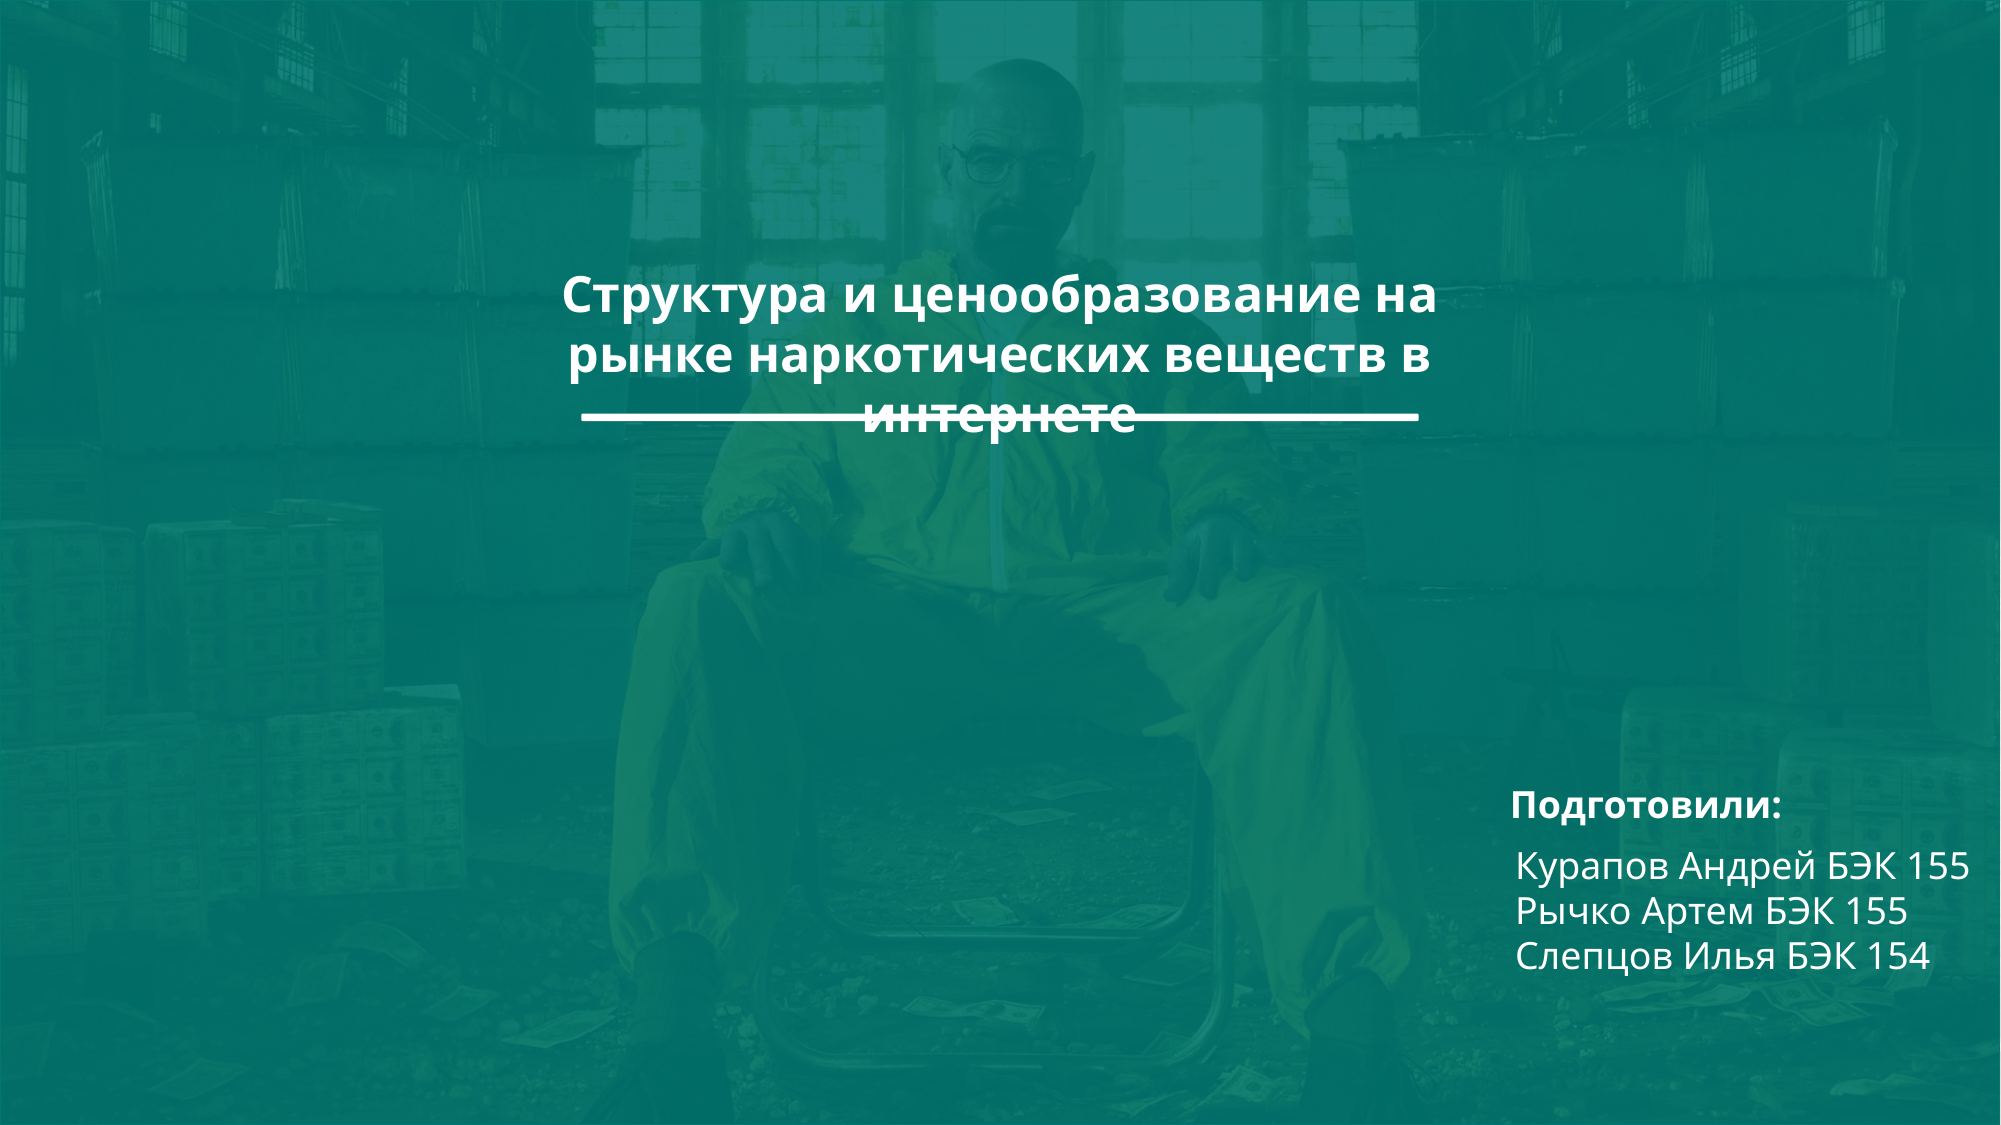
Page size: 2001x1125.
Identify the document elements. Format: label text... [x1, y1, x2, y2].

text_box Курапов Андрей БЭК 155 Рычко Артем БЭК 155 Слепцов Илья БЭК 154 [1500, 834, 1986, 985]
text_box [0, 0, 2000, 1125]
text_box [580, 412, 1420, 423]
text_box Подготовили: [1495, 774, 1798, 834]
text_box Структура и ценообразование на рынке наркотических веществ в интернете [498, 254, 1502, 450]
